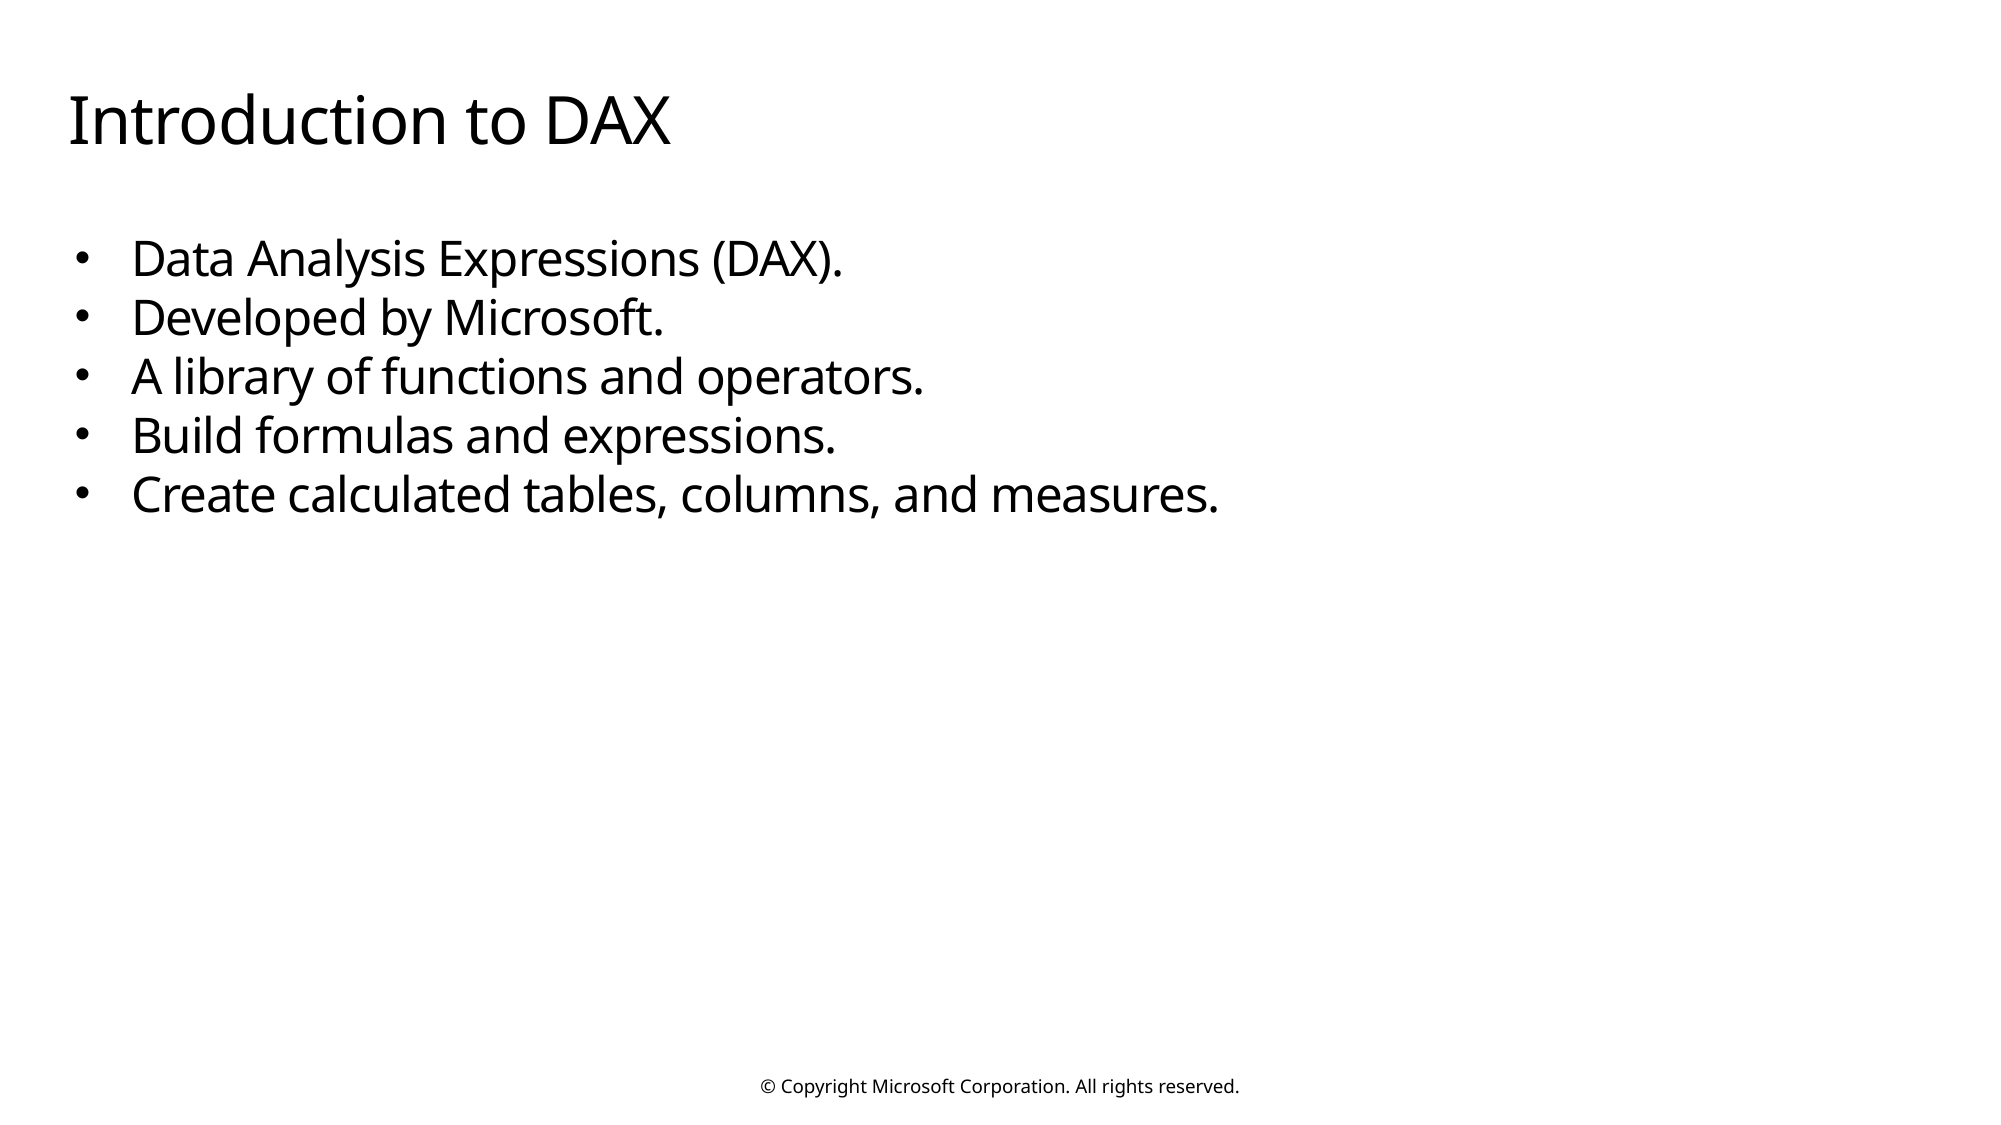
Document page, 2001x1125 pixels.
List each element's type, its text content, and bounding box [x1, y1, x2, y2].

list Data Analysis Expressions (DAX). Developed by Microsoft. A library of functions and operators. Build formulas and expressions. Create calculated tables, columns, and measures. [74, 212, 1615, 630]
title Introduction to DAX [68, 72, 1930, 184]
